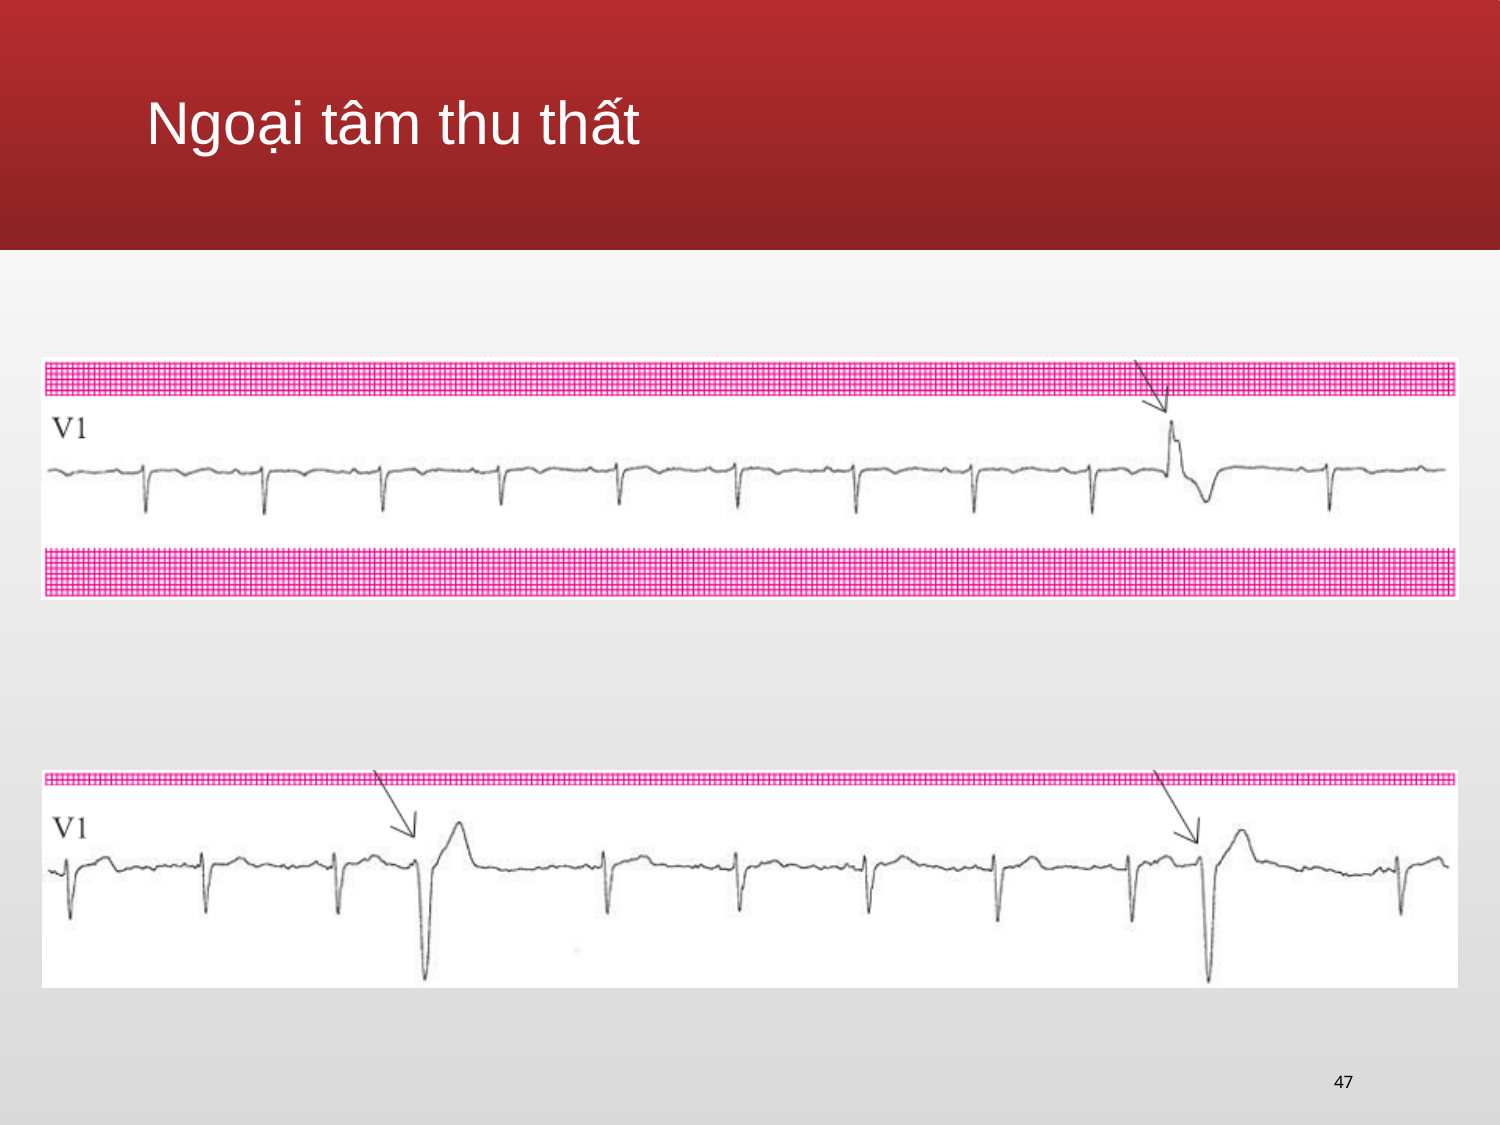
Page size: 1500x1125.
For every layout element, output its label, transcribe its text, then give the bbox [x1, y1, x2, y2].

picture [42, 770, 1458, 988]
picture [41, 357, 1459, 600]
title Ngoại tâm thu thất [131, 16, 1369, 234]
slide_number 47 [1265, 1063, 1369, 1103]
